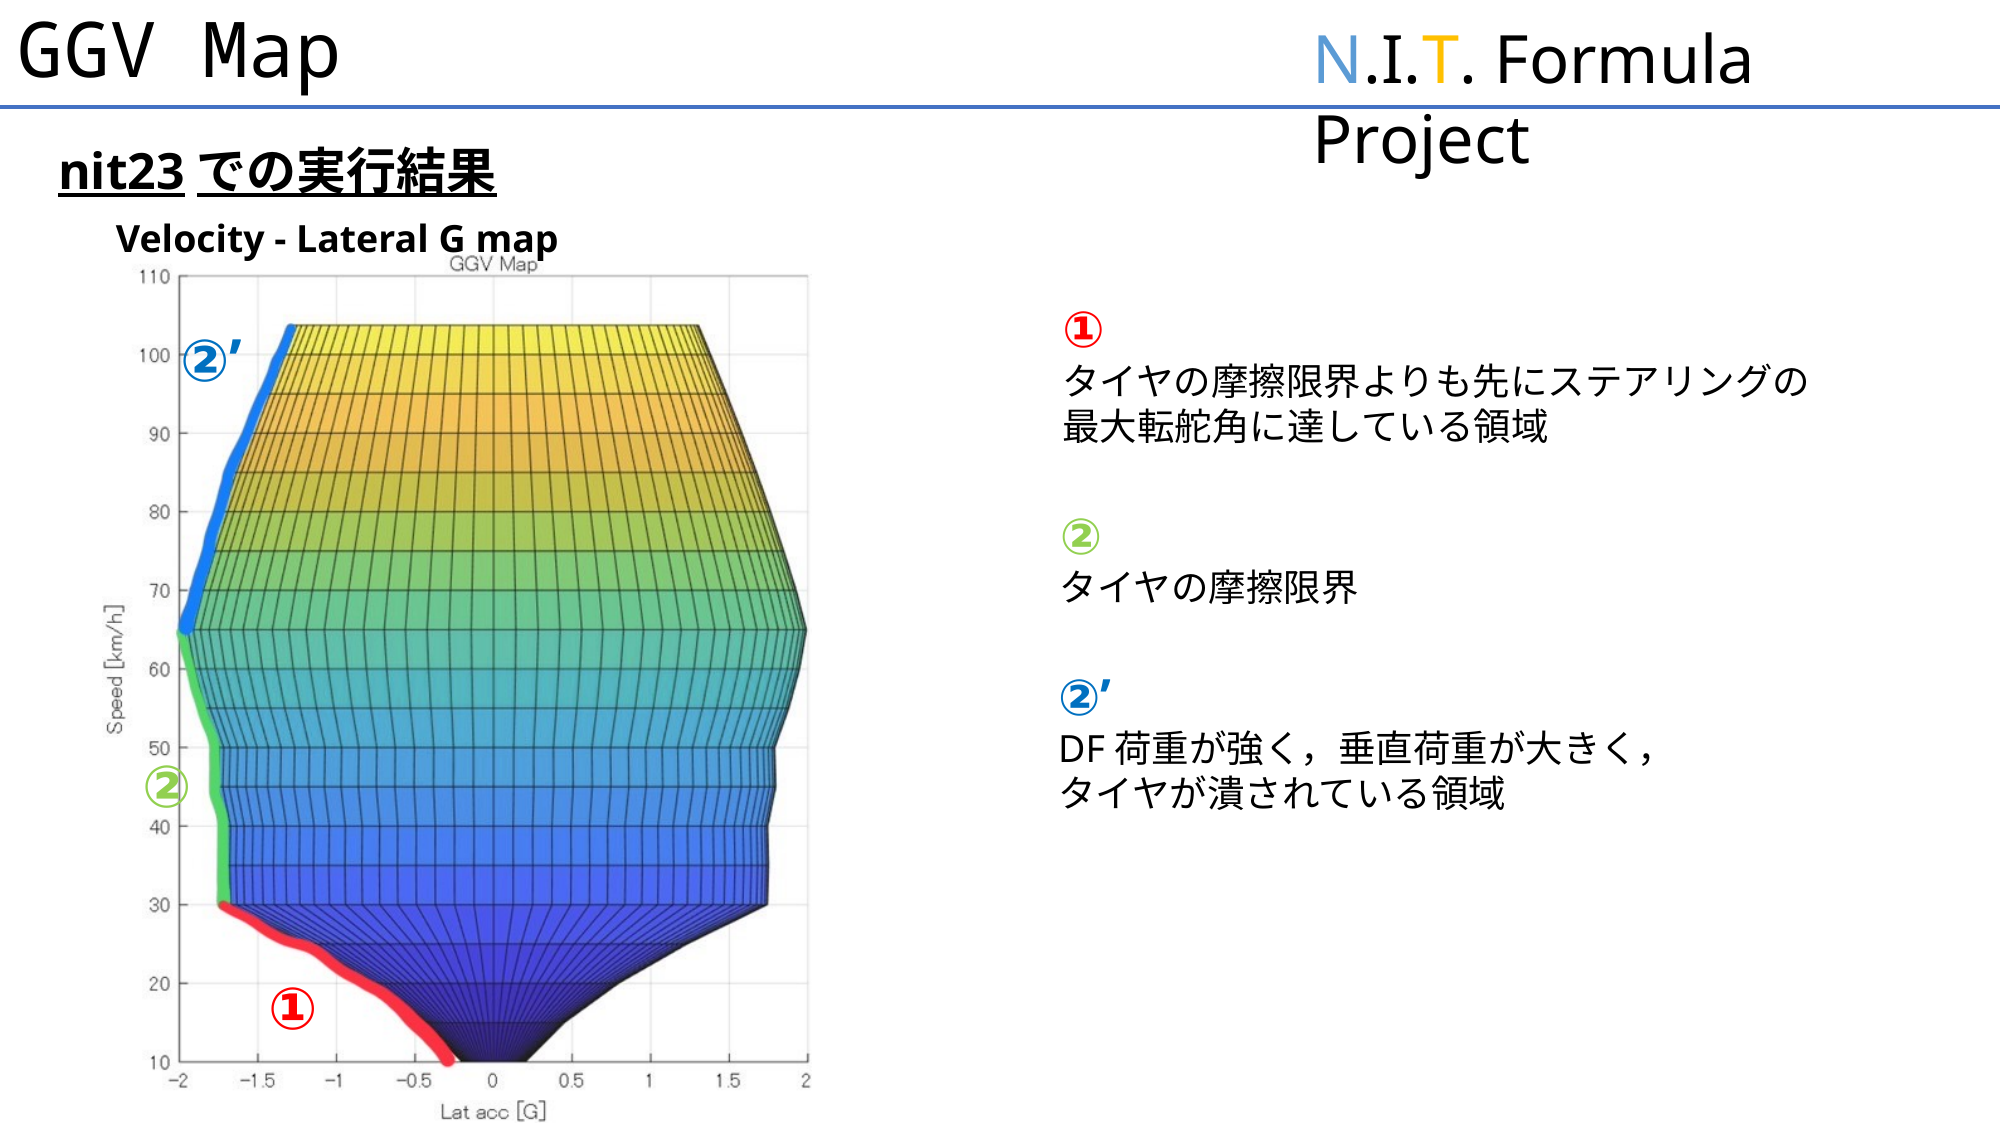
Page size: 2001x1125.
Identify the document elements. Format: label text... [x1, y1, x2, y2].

picture [102, 254, 812, 1123]
text_box ②’ DF荷重が強く，垂直荷重が大きく， タイヤが潰されている領域 [1043, 657, 1690, 823]
text_box ② タイヤの摩擦限界 [1045, 497, 1374, 617]
text_box nit23での実行結果 [43, 131, 512, 207]
text_box ① タイヤの摩擦限界よりも先にステアリングの 最大転舵角に達している領域 [1047, 290, 1826, 456]
title GGV Map [2, 2, 1323, 102]
text_box Velocity - Lateral G map [101, 207, 575, 268]
